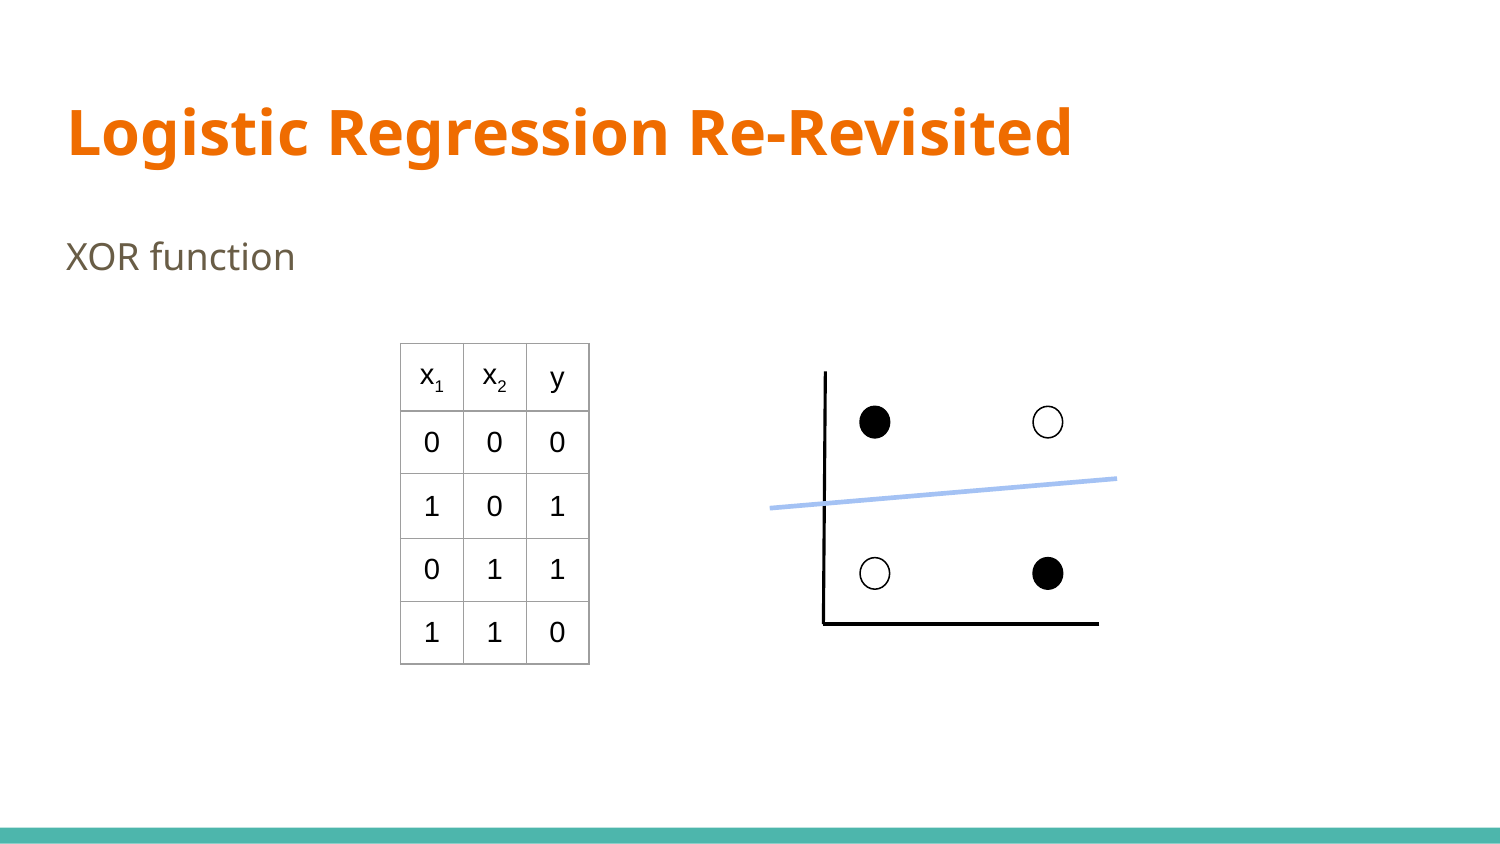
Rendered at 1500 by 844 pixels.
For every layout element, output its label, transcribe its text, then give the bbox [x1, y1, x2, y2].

table_cell 0 [464, 412, 526, 473]
table_cell 0 [527, 602, 588, 663]
title Logistic Regression Re-Revisited [51, 72, 1449, 189]
text_box [860, 557, 890, 590]
table_cell 1 [464, 539, 526, 601]
table_cell 1 [401, 602, 463, 663]
table_cell 0 [401, 412, 463, 473]
table_header x1 [401, 344, 463, 410]
table_cell 0 [464, 474, 526, 538]
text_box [769, 478, 1118, 509]
list XOR function [51, 207, 1449, 307]
table_cell 1 [464, 602, 526, 663]
table_cell 1 [527, 474, 588, 538]
table_cell 0 [527, 412, 588, 473]
table_cell 0 [401, 539, 463, 601]
text_box [1033, 406, 1063, 438]
text_box [1033, 557, 1063, 590]
table_header y [527, 344, 588, 410]
table_header x2 [464, 344, 526, 410]
table_cell 1 [401, 474, 463, 538]
text_box [860, 406, 890, 438]
table_cell 1 [527, 539, 588, 601]
